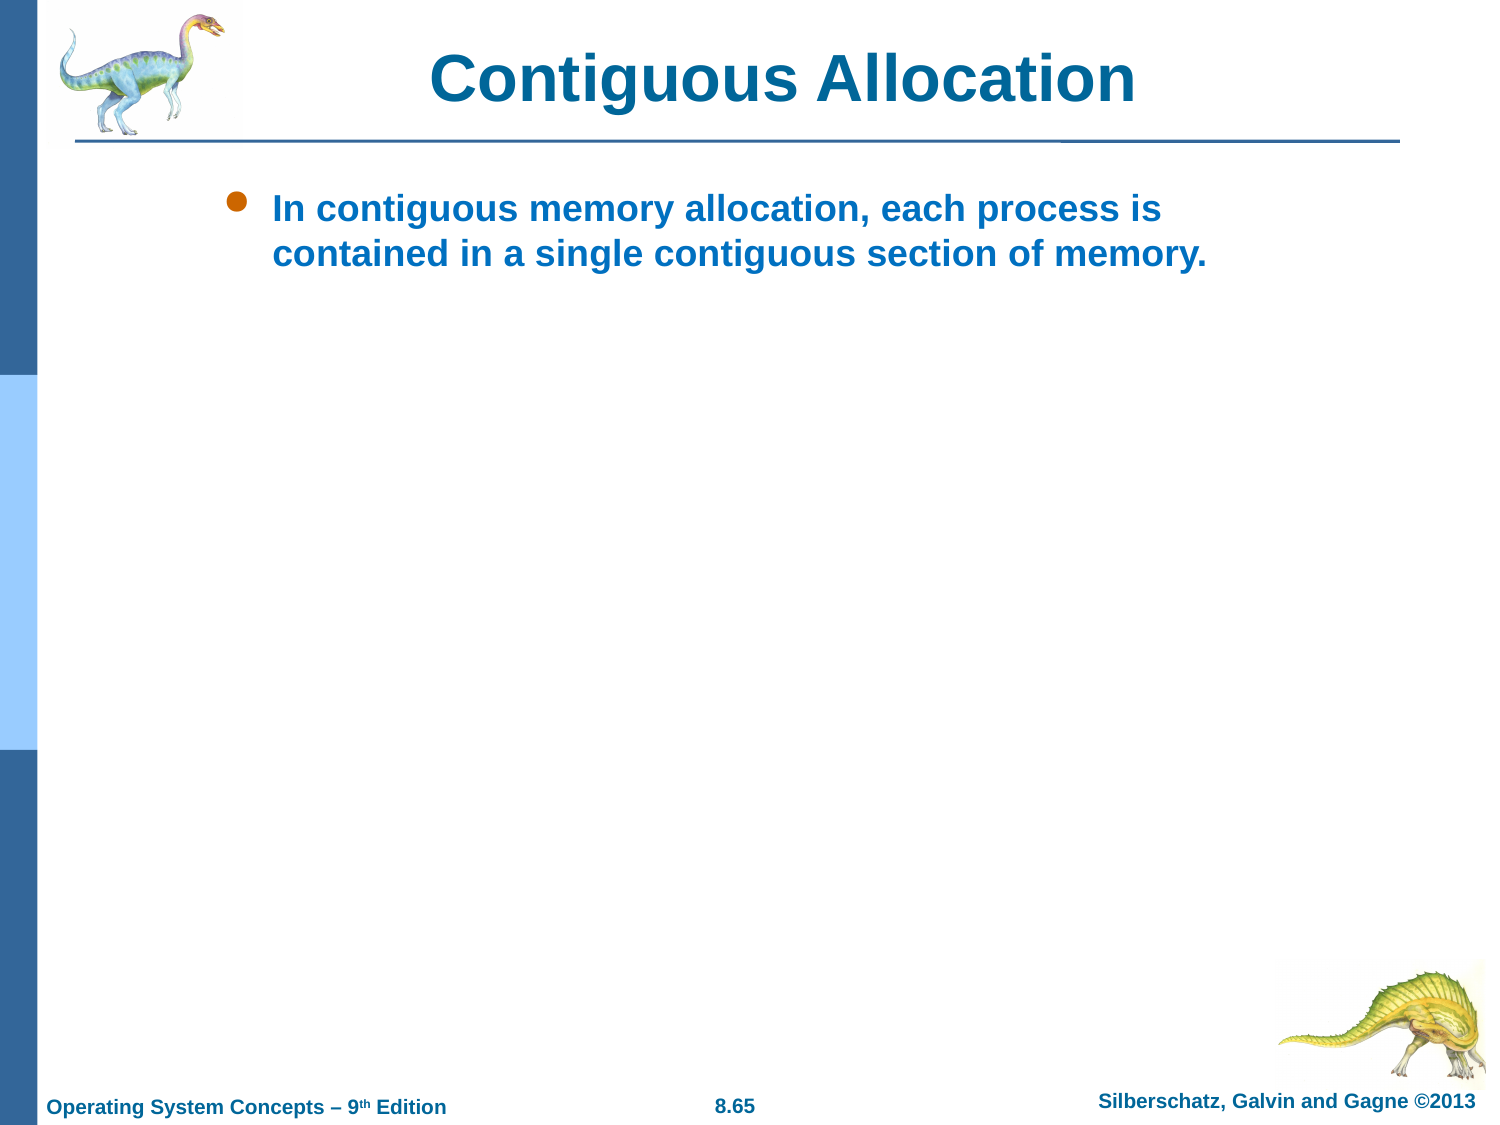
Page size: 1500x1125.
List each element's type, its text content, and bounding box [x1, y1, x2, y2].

title Contiguous Allocation [142, 27, 1425, 122]
picture [1275, 959, 1486, 1090]
picture [46, 0, 243, 149]
list In contiguous memory allocation, each process is contained in a single contiguous section of memory. [135, 176, 1327, 996]
